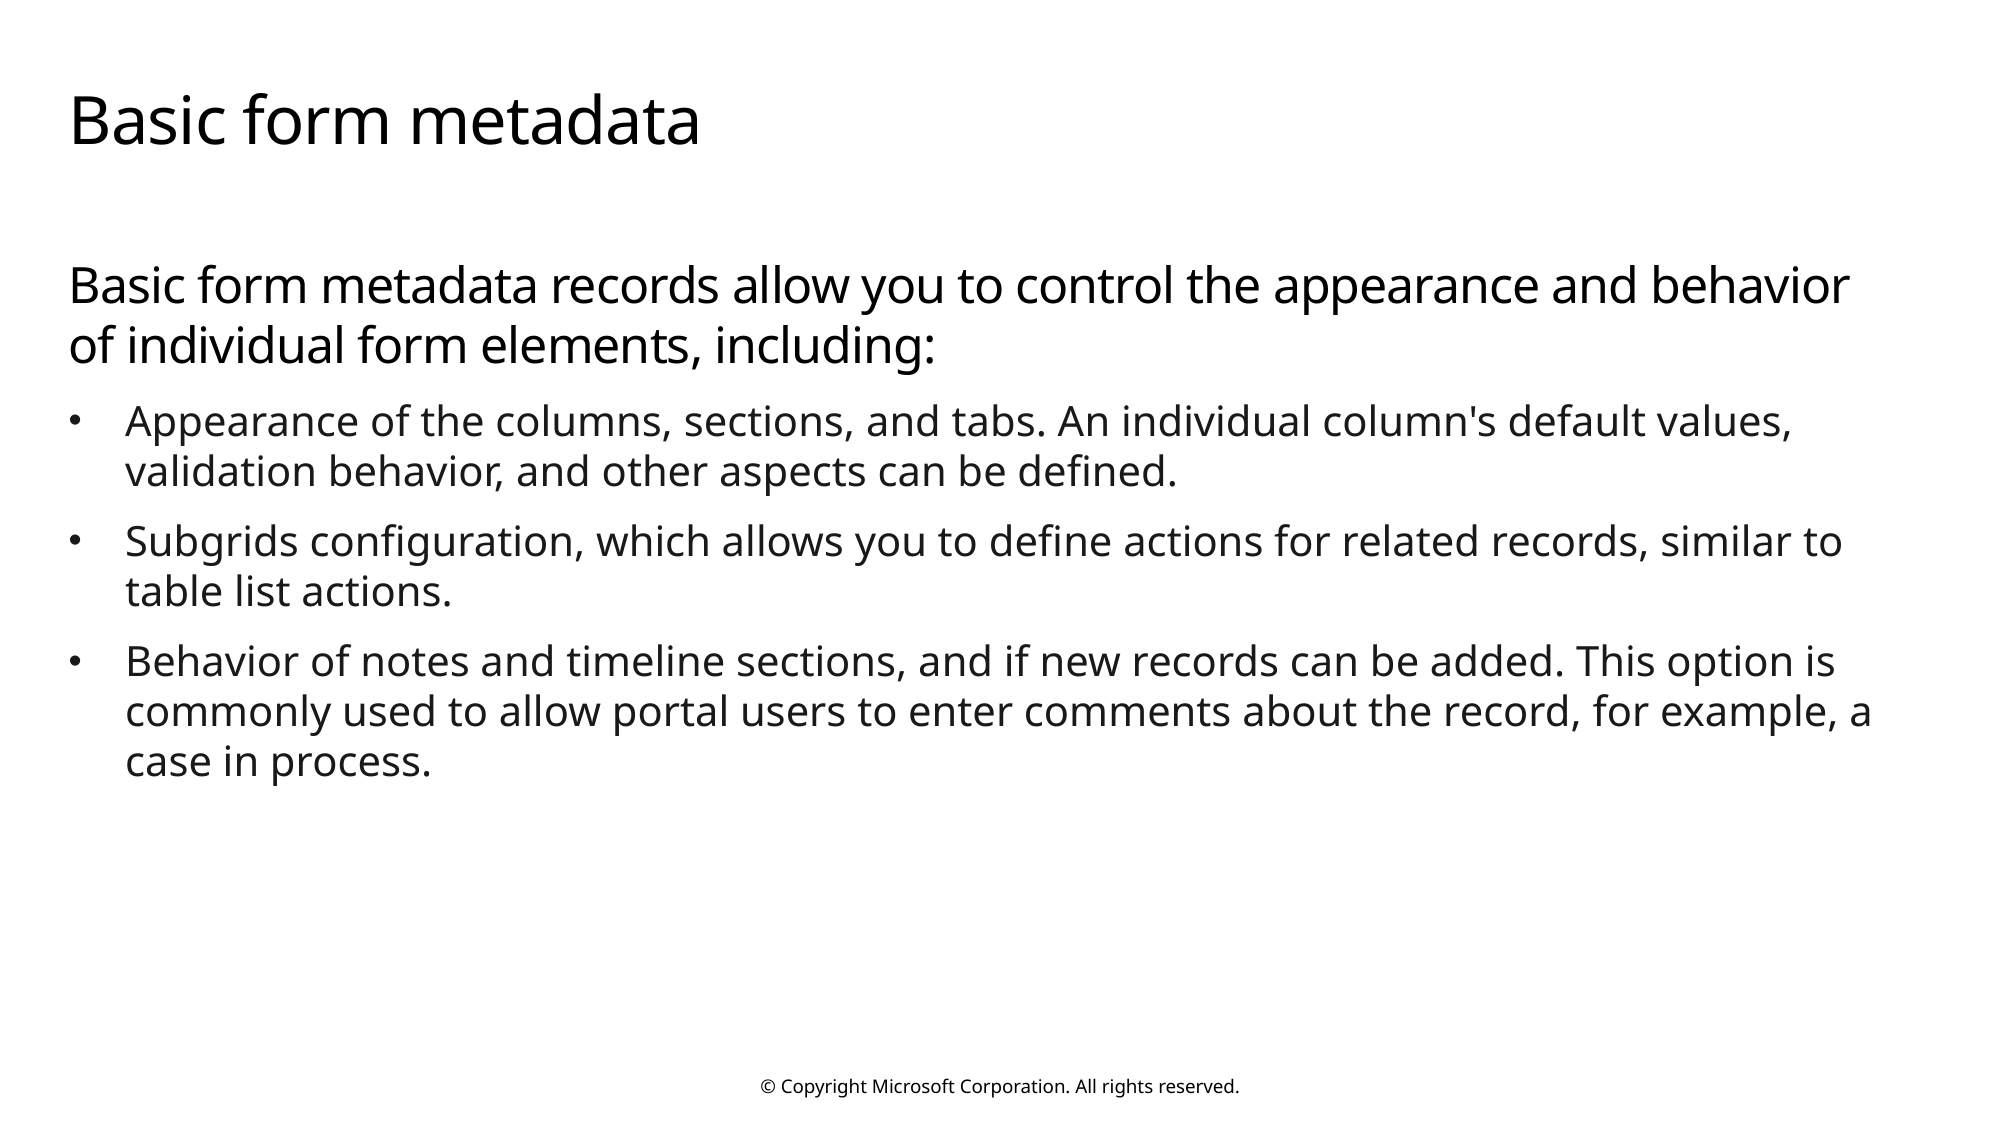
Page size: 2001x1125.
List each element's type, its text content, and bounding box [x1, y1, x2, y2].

list Basic form metadata records allow you to control the appearance and behavior of individual form elements, including: Appearance of the columns, sections, and tabs. An individual column's default values, validation behavior, and other aspects can be defined. Subgrids configuration, which allows you to define actions for related records, similar to table list actions. Behavior of notes and timeline sections, and if new records can be added. This option is commonly used to allow portal users to enter comments about the record, for example, a case in process. [68, 238, 1930, 807]
title Basic form metadata [68, 72, 1930, 184]
